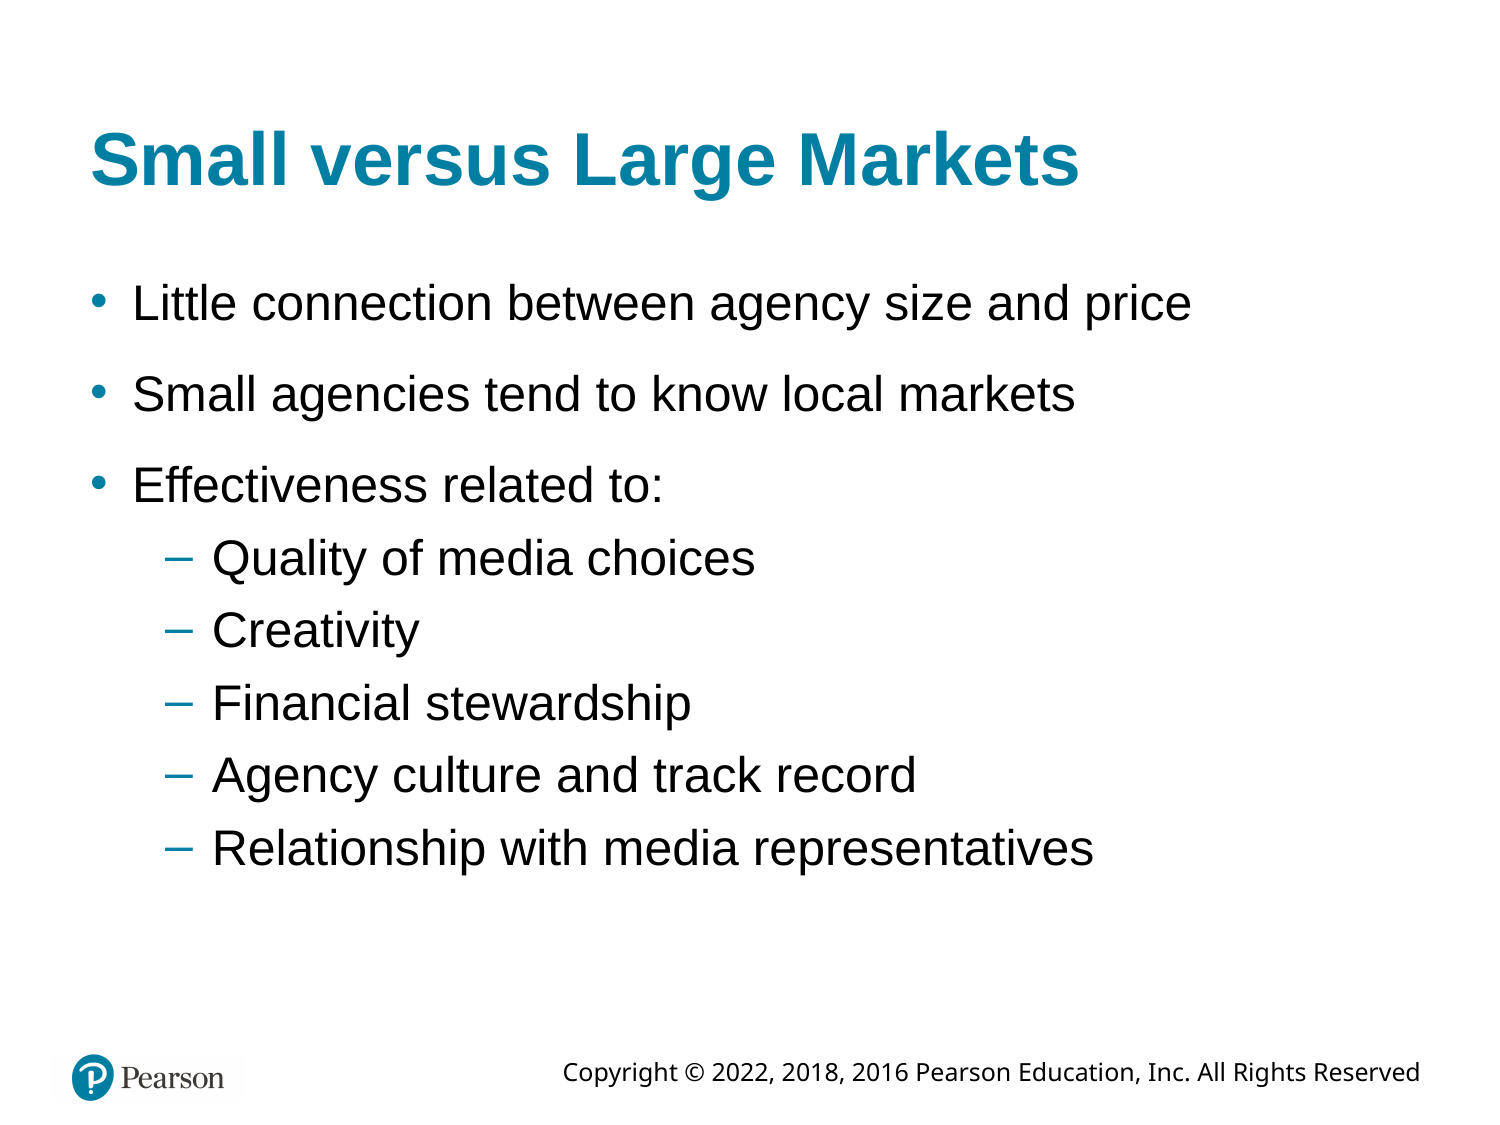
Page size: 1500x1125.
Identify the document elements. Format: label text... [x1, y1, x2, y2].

list Little connection between agency size and price Small agencies tend to know local markets Effectiveness related to: Quality of media choices Creativity Financial stewardship Agency culture and track record Relationship with media representatives [75, 255, 1426, 1021]
title Small versus Large Markets [75, 35, 1425, 216]
picture [51, 1053, 245, 1102]
